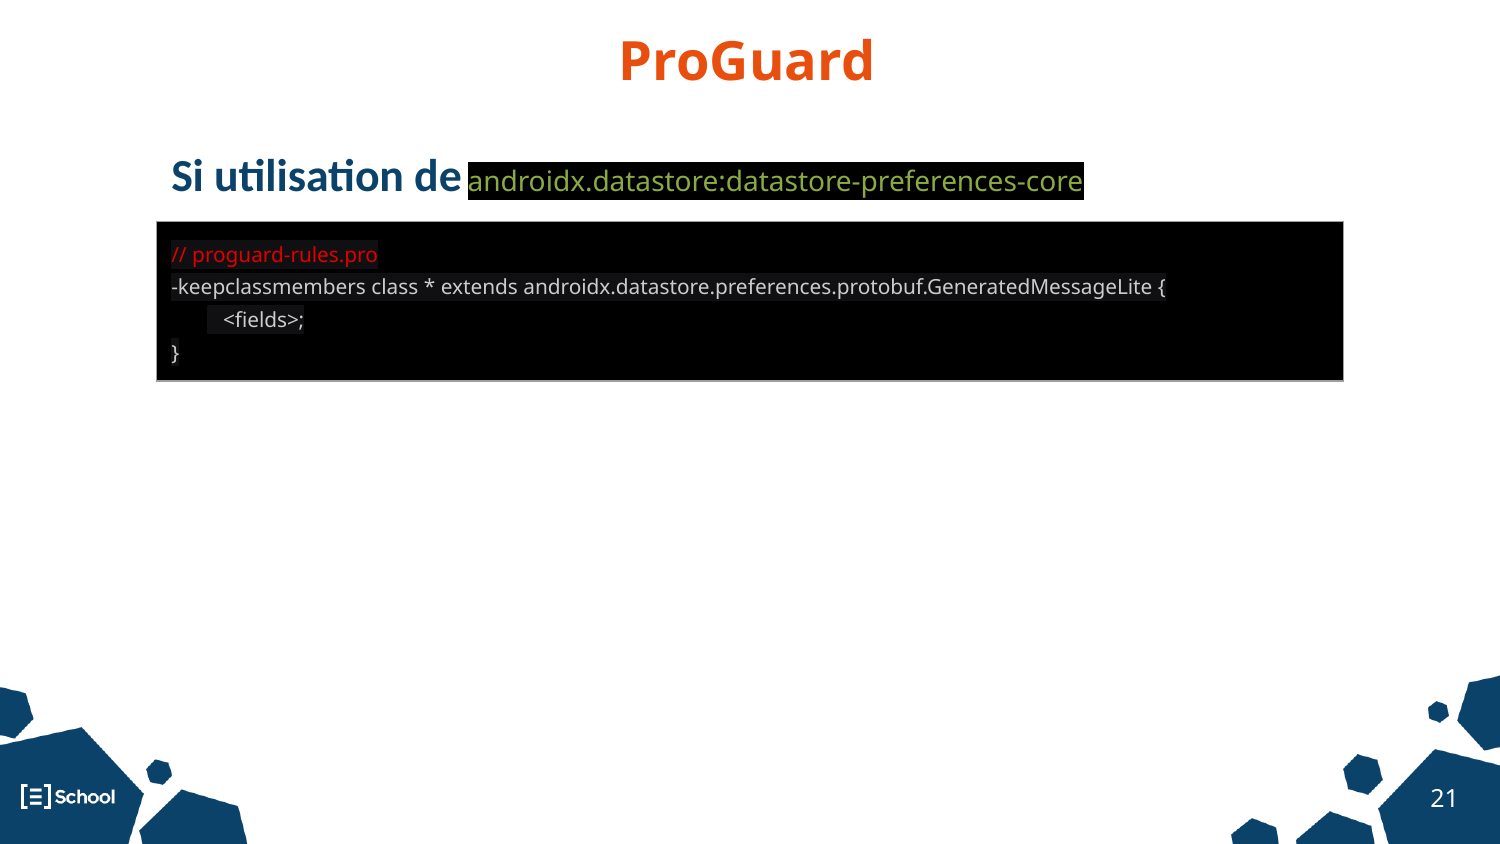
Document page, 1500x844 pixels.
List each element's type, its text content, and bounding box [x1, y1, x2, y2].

text_box Si utilisation de androidx.datastore:datastore-preferences-core [156, 122, 1344, 217]
slide_number ‹#› [1383, 767, 1474, 832]
table_header // proguard-rules.pro -keepclassmembers class * extends androidx.datastore.preferences.protobuf.GeneratedMessageLite { <fields>; } [157, 222, 1343, 380]
text_box ProGuard [22, 11, 1472, 123]
picture [0, 0, 1500, 844]
